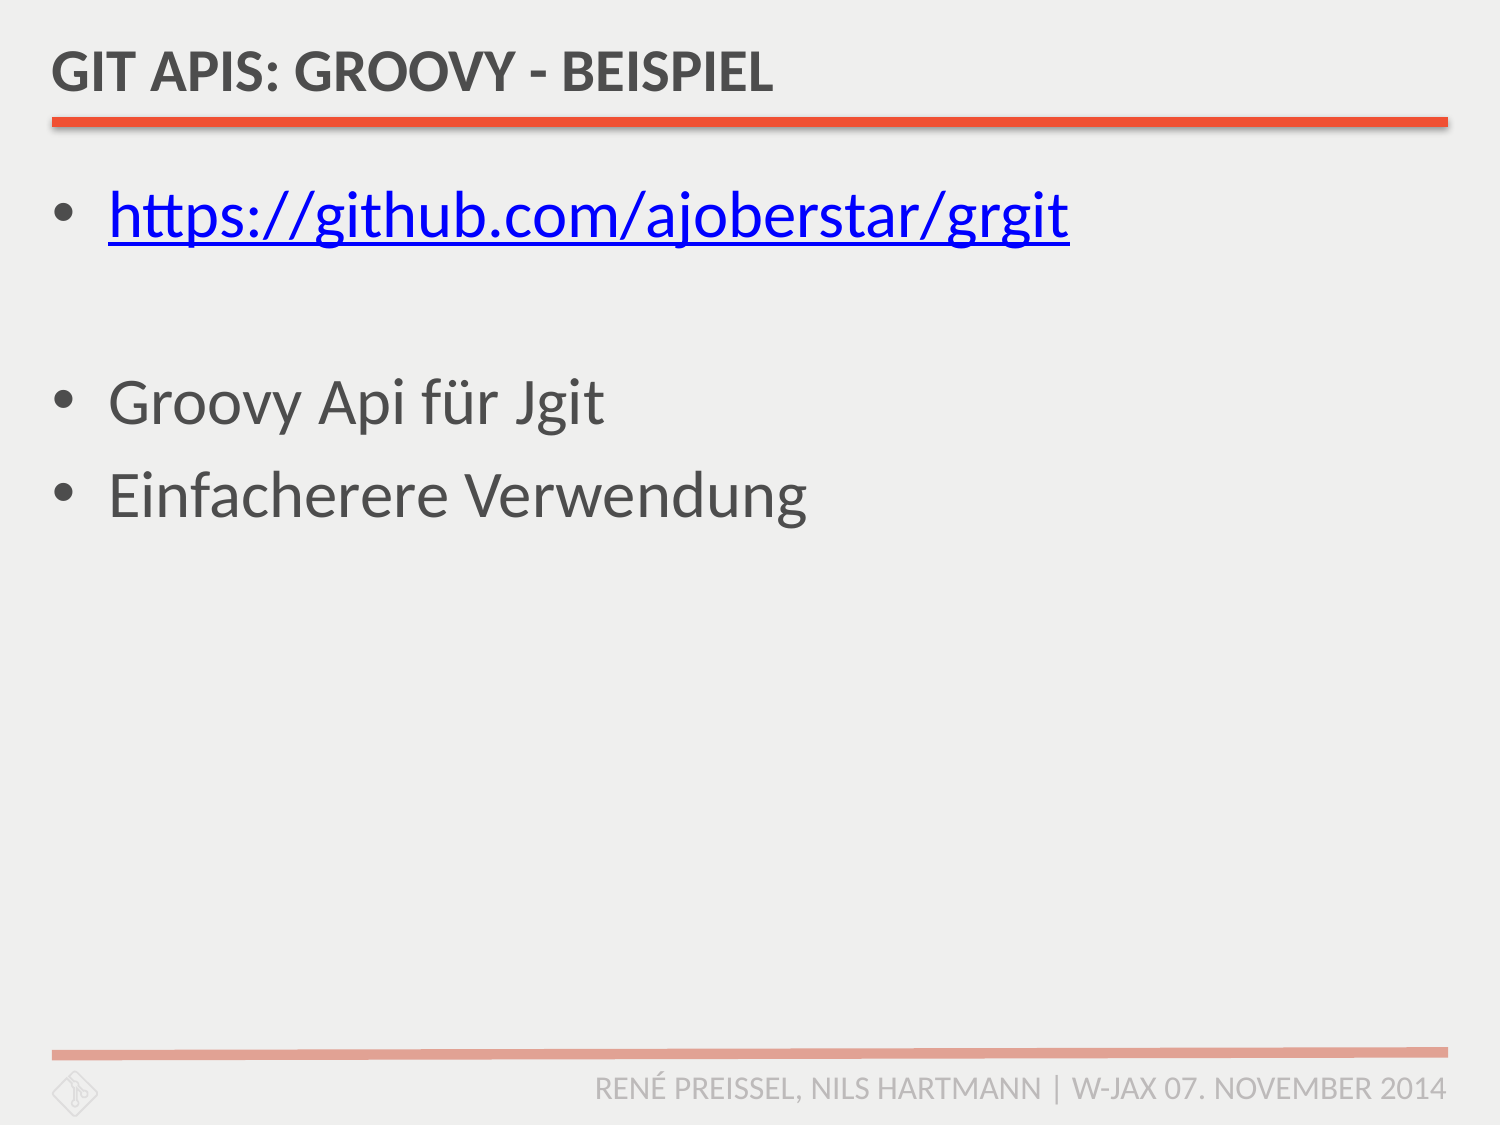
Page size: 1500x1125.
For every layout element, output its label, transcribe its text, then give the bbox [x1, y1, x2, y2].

list https://github.com/ajoberstar/grgit Groovy Api für Jgit Einfacherere Verwendung [51, 170, 1449, 1005]
title GIT APIS: GROOVY - BEISPIEL [51, 30, 1449, 104]
